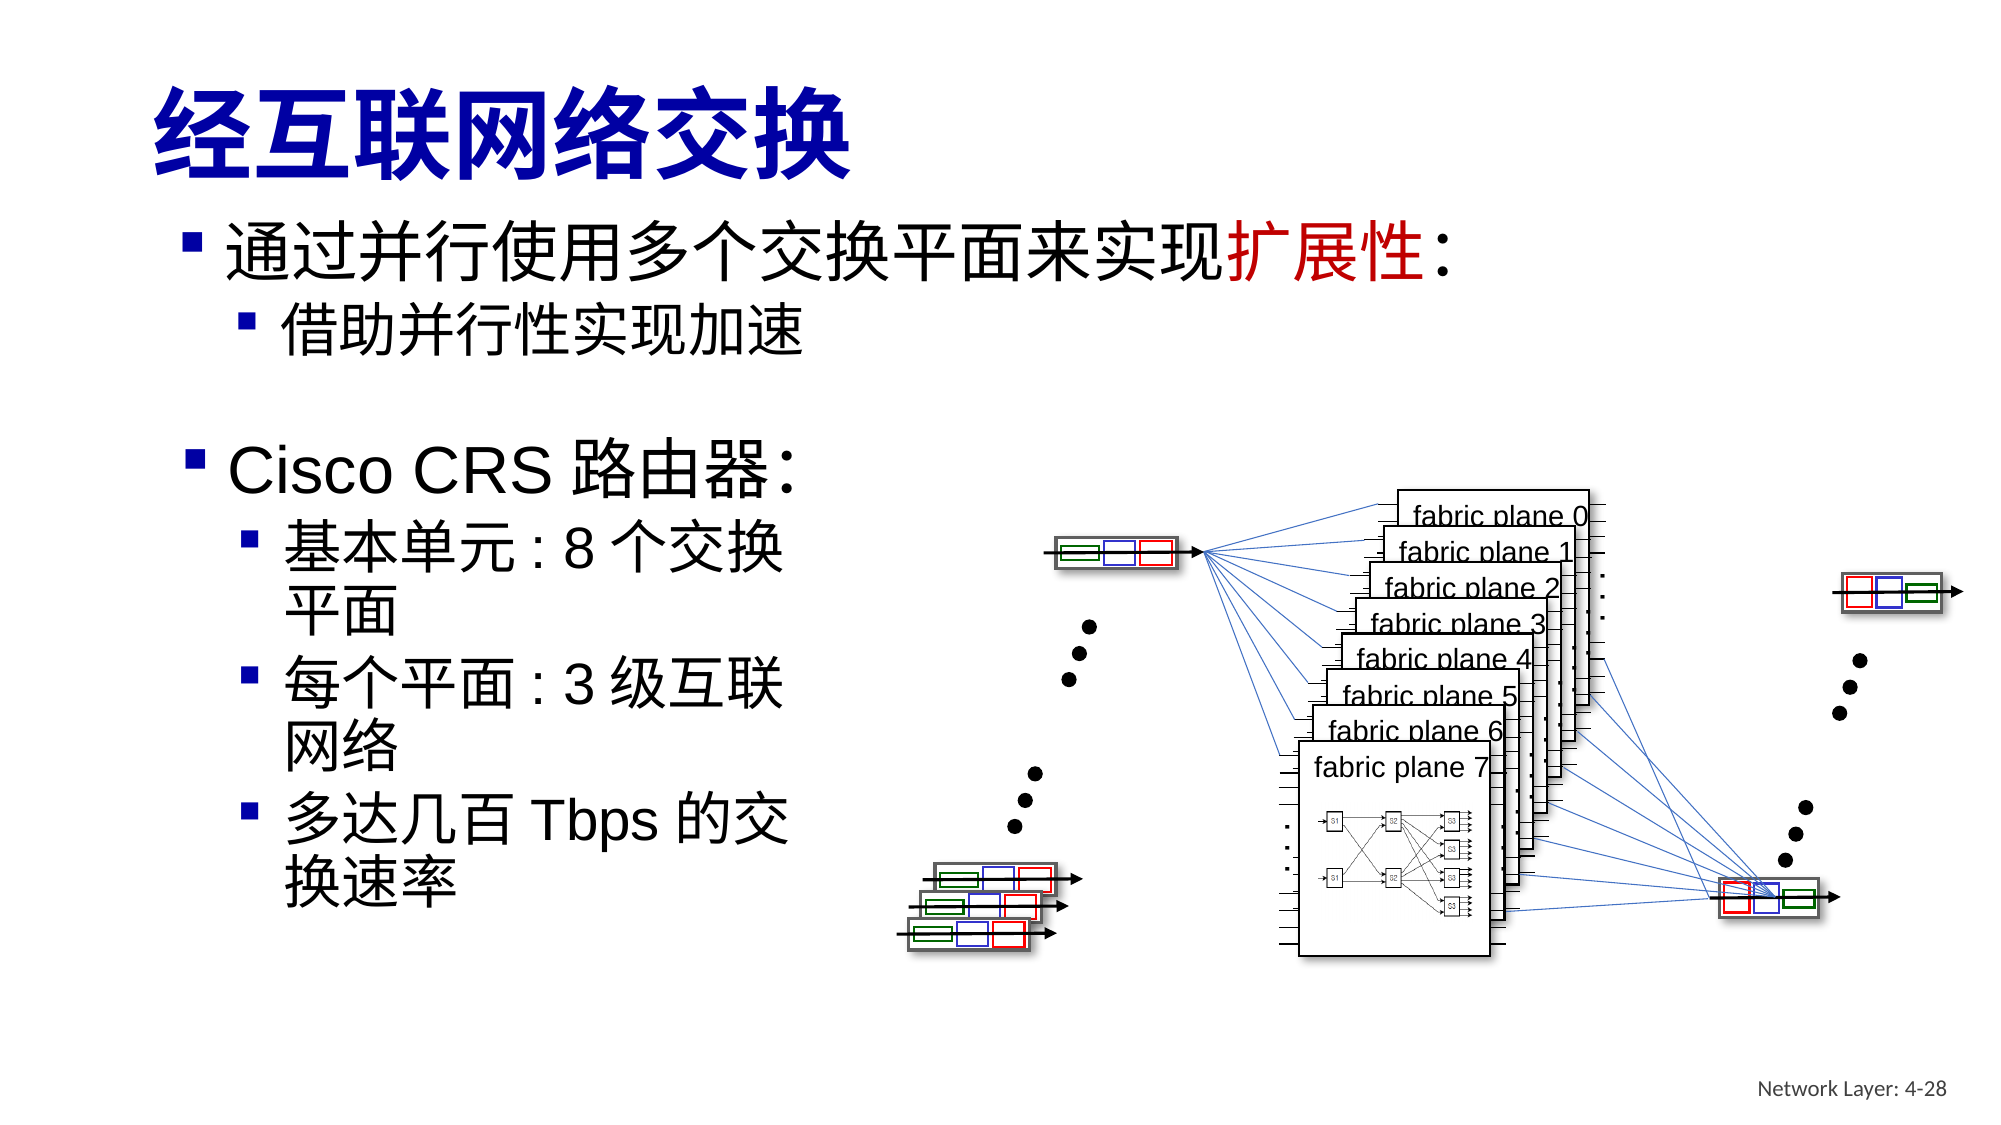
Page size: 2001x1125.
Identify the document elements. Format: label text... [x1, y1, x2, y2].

title 经互联网络交换 [137, 65, 1863, 213]
slide_number Network Layer: 4-28 [1512, 1056, 1963, 1117]
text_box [896, 490, 1964, 957]
picture [1318, 802, 1473, 923]
text_box Cisco CRS路由器： 基本单元: 8个交换平面 每个平面: 3级互联网络 多达几百Tbps的交换速率 [154, 428, 813, 1014]
list 通过并行使用多个交换平面来实现扩展性： 借助并行性实现加速 [151, 211, 1888, 380]
